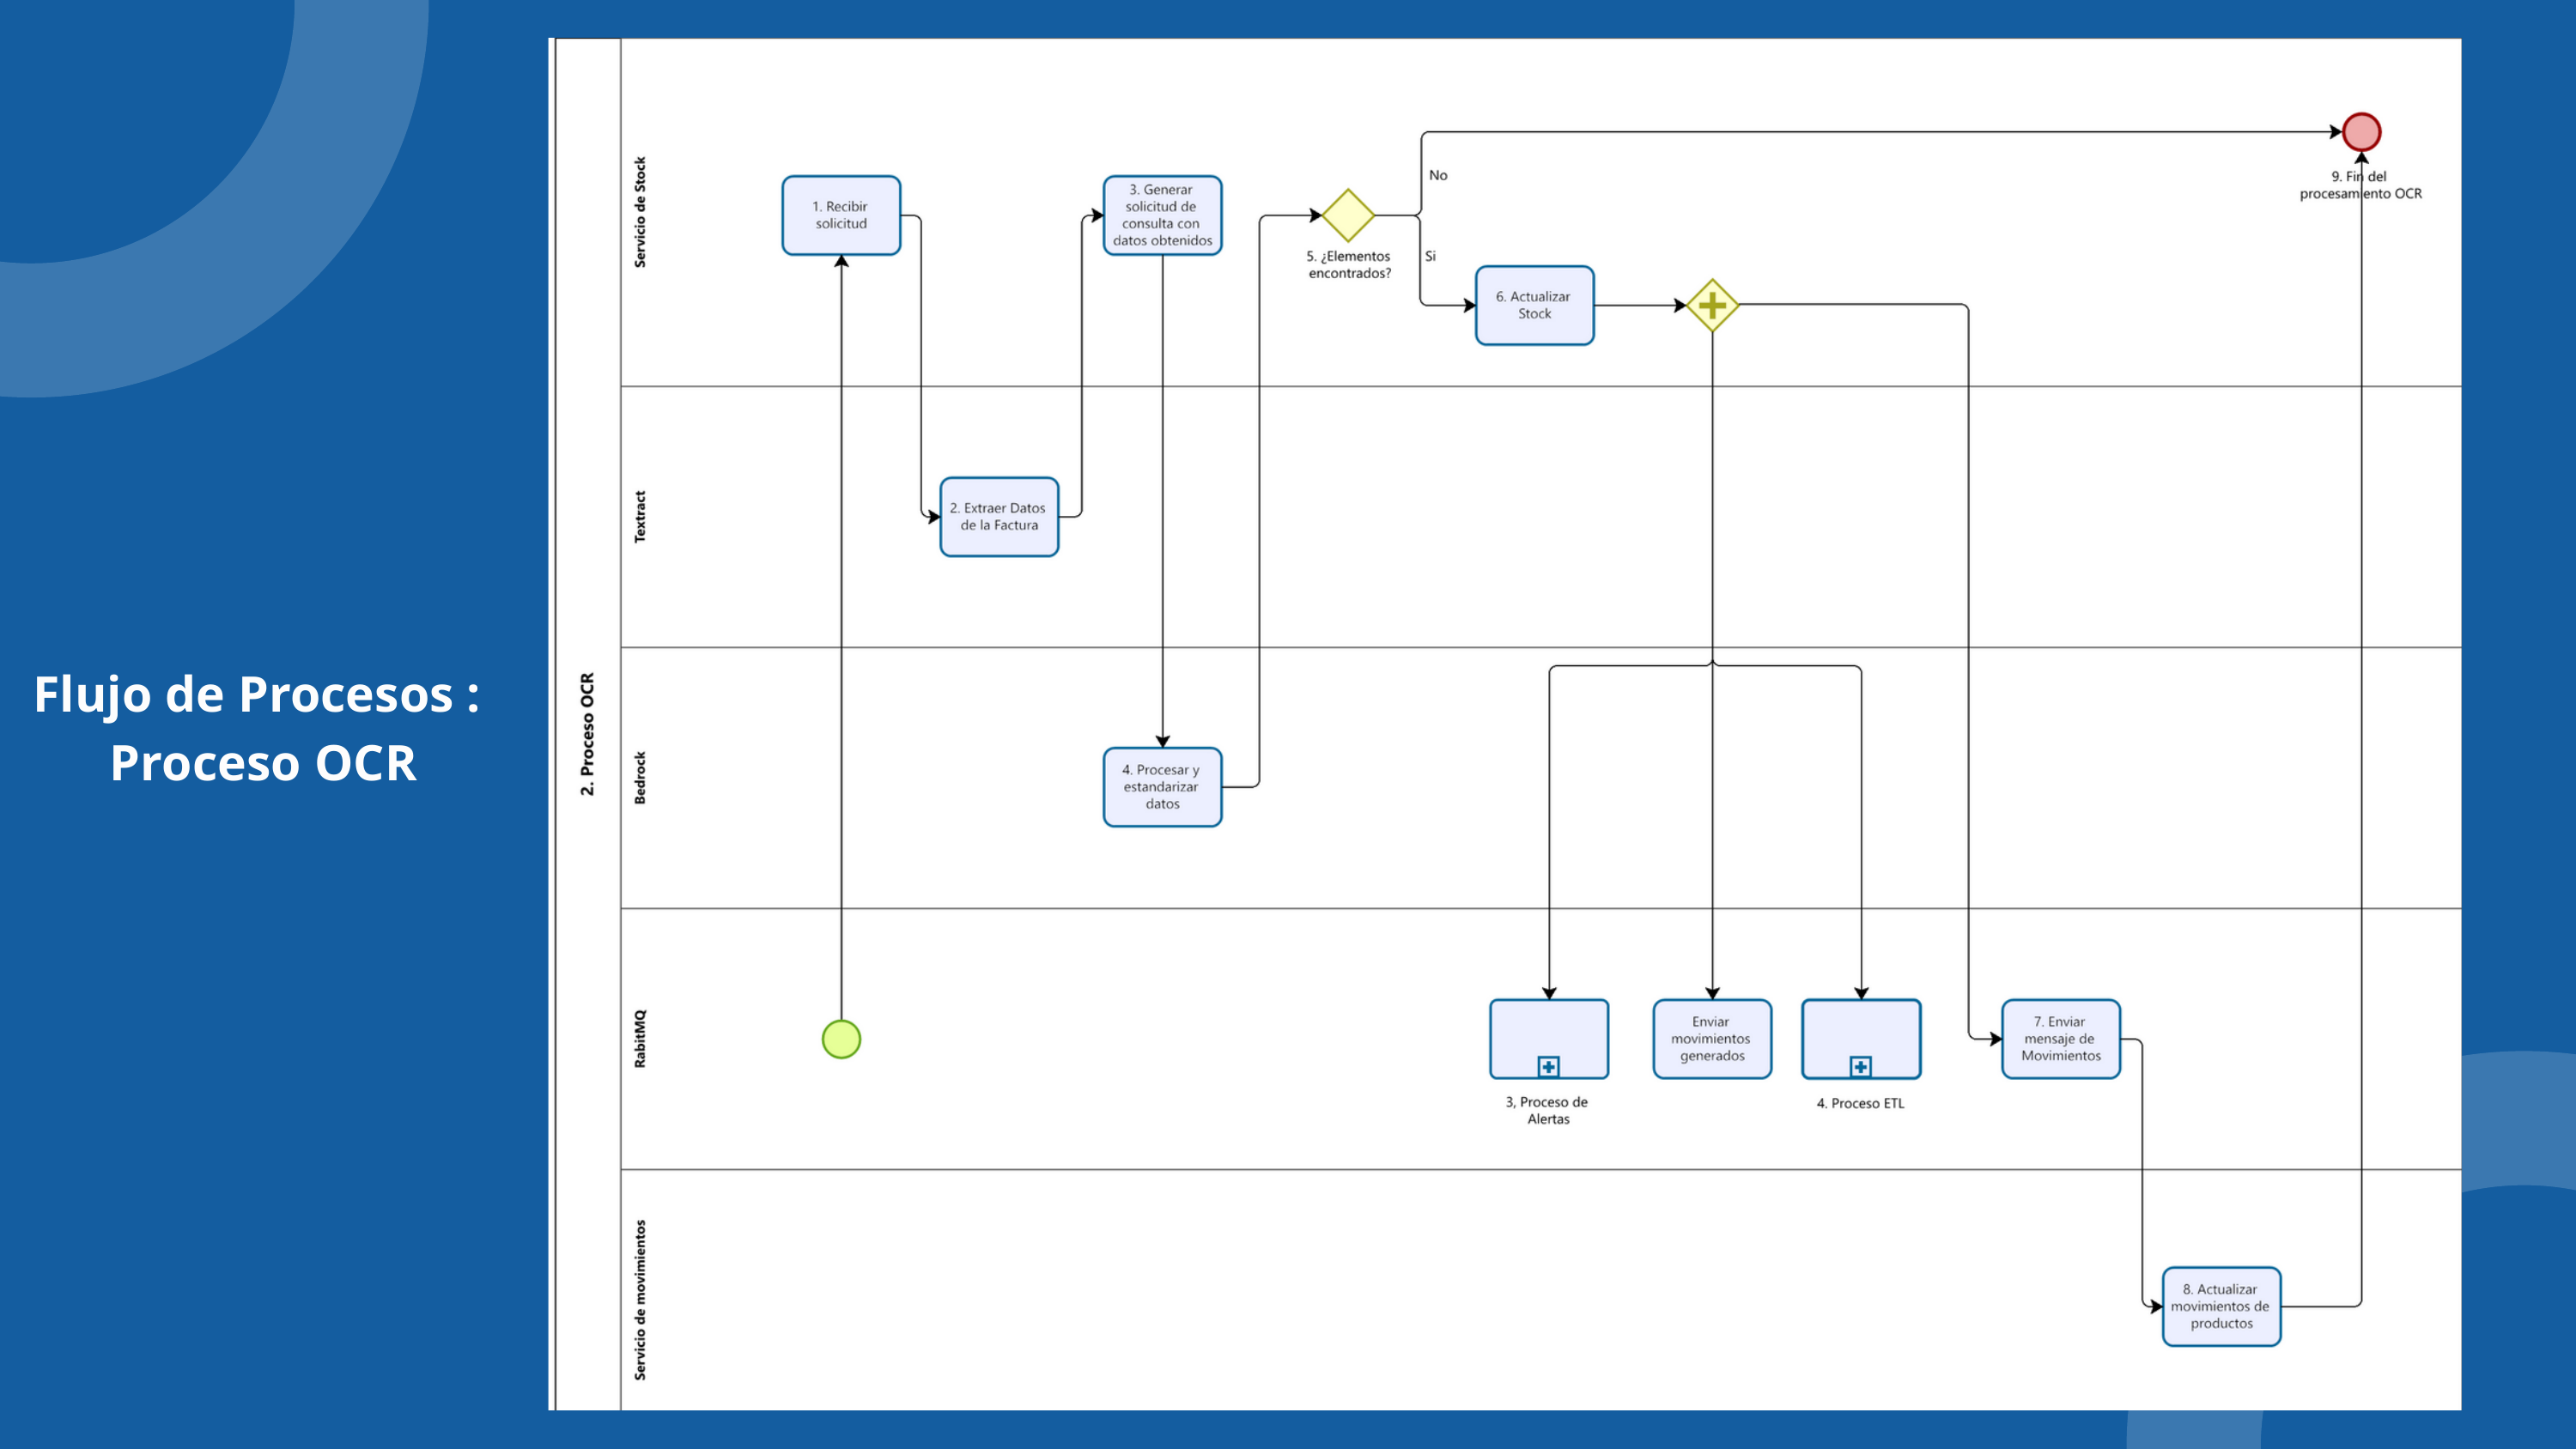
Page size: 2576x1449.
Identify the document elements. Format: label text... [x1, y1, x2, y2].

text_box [0, 0, 362, 331]
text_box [2193, 1118, 2576, 1449]
text_box Flujo de Procesos : Proceso OCR [0, 652, 763, 791]
text_box [548, 38, 2463, 1410]
